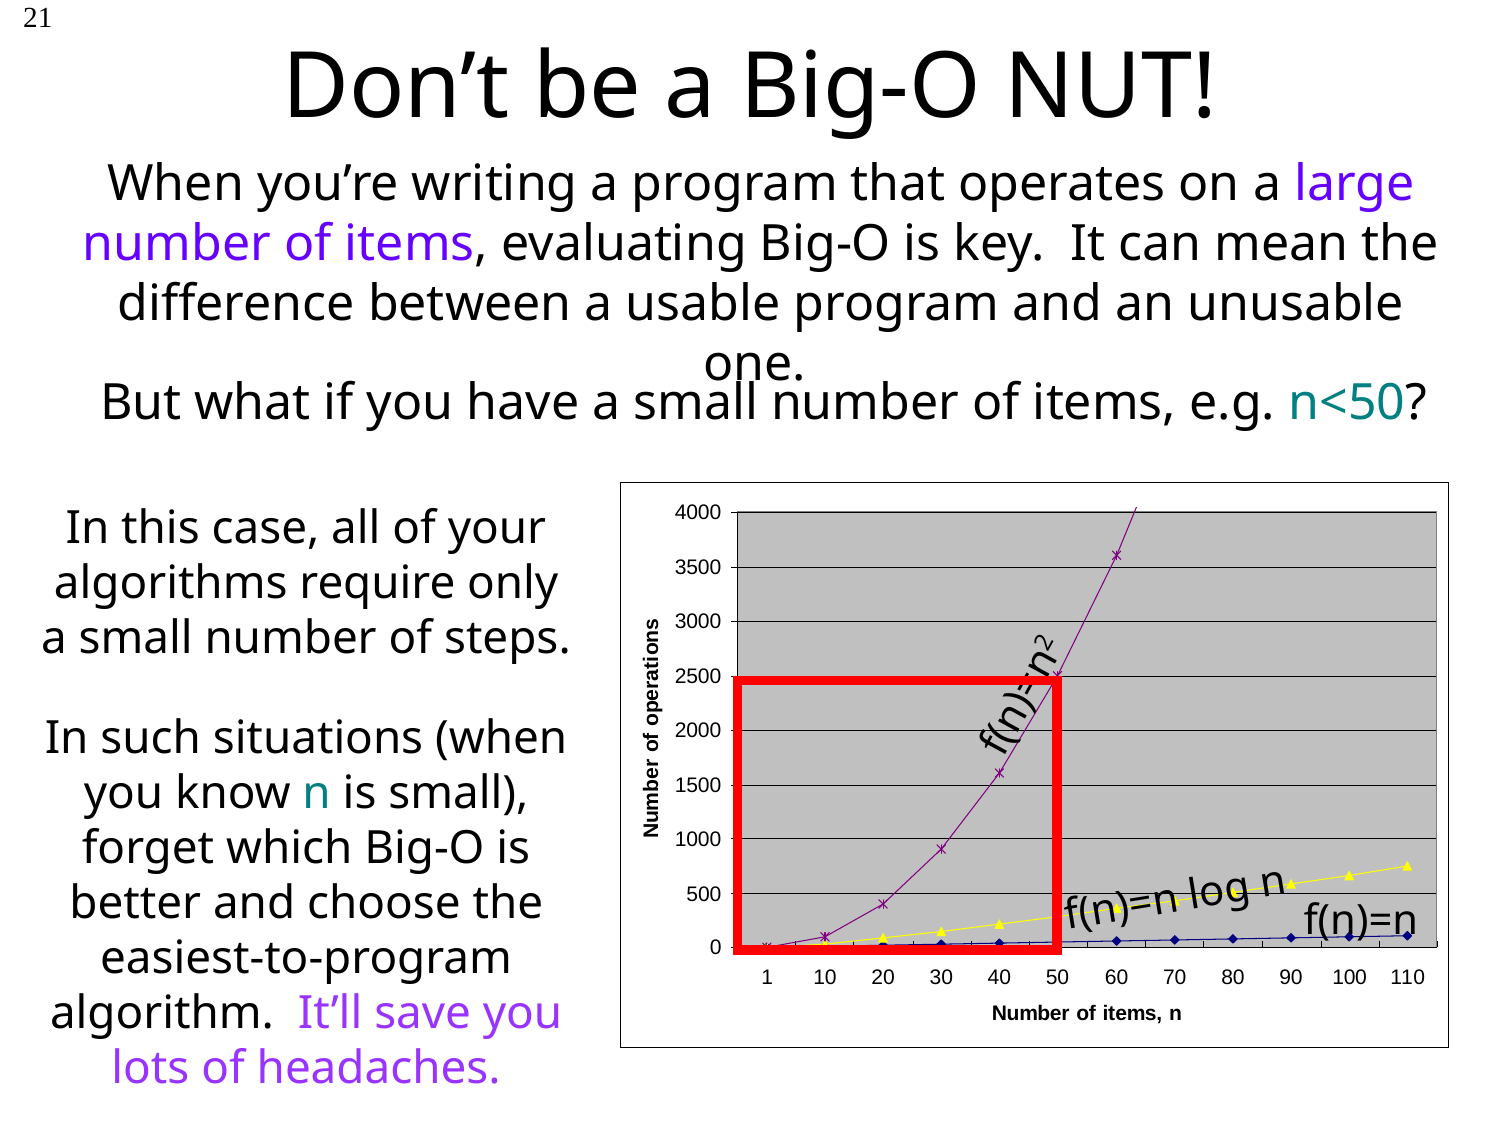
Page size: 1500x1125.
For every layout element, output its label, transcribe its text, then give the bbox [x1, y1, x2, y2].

slide_number 21 [0, 0, 68, 67]
text_box In this case, all of your algorithms require only a small number of steps. [24, 490, 588, 670]
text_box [612, 474, 1458, 1055]
text_box But what if you have a small number of items, e.g. n<50? [62, 362, 1466, 438]
text_box In such situations (when you know n is small), forget which Big-O is better and choose the easiest-to-program algorithm. It’ll save you lots of headaches. [24, 700, 588, 1100]
text_box When you’re writing a program that operates on a large number of items, evaluating Big-O is key. It can mean the difference between a usable program and an unusable one. [59, 142, 1463, 398]
title Don’t be a Big-O NUT! [112, 0, 1388, 142]
